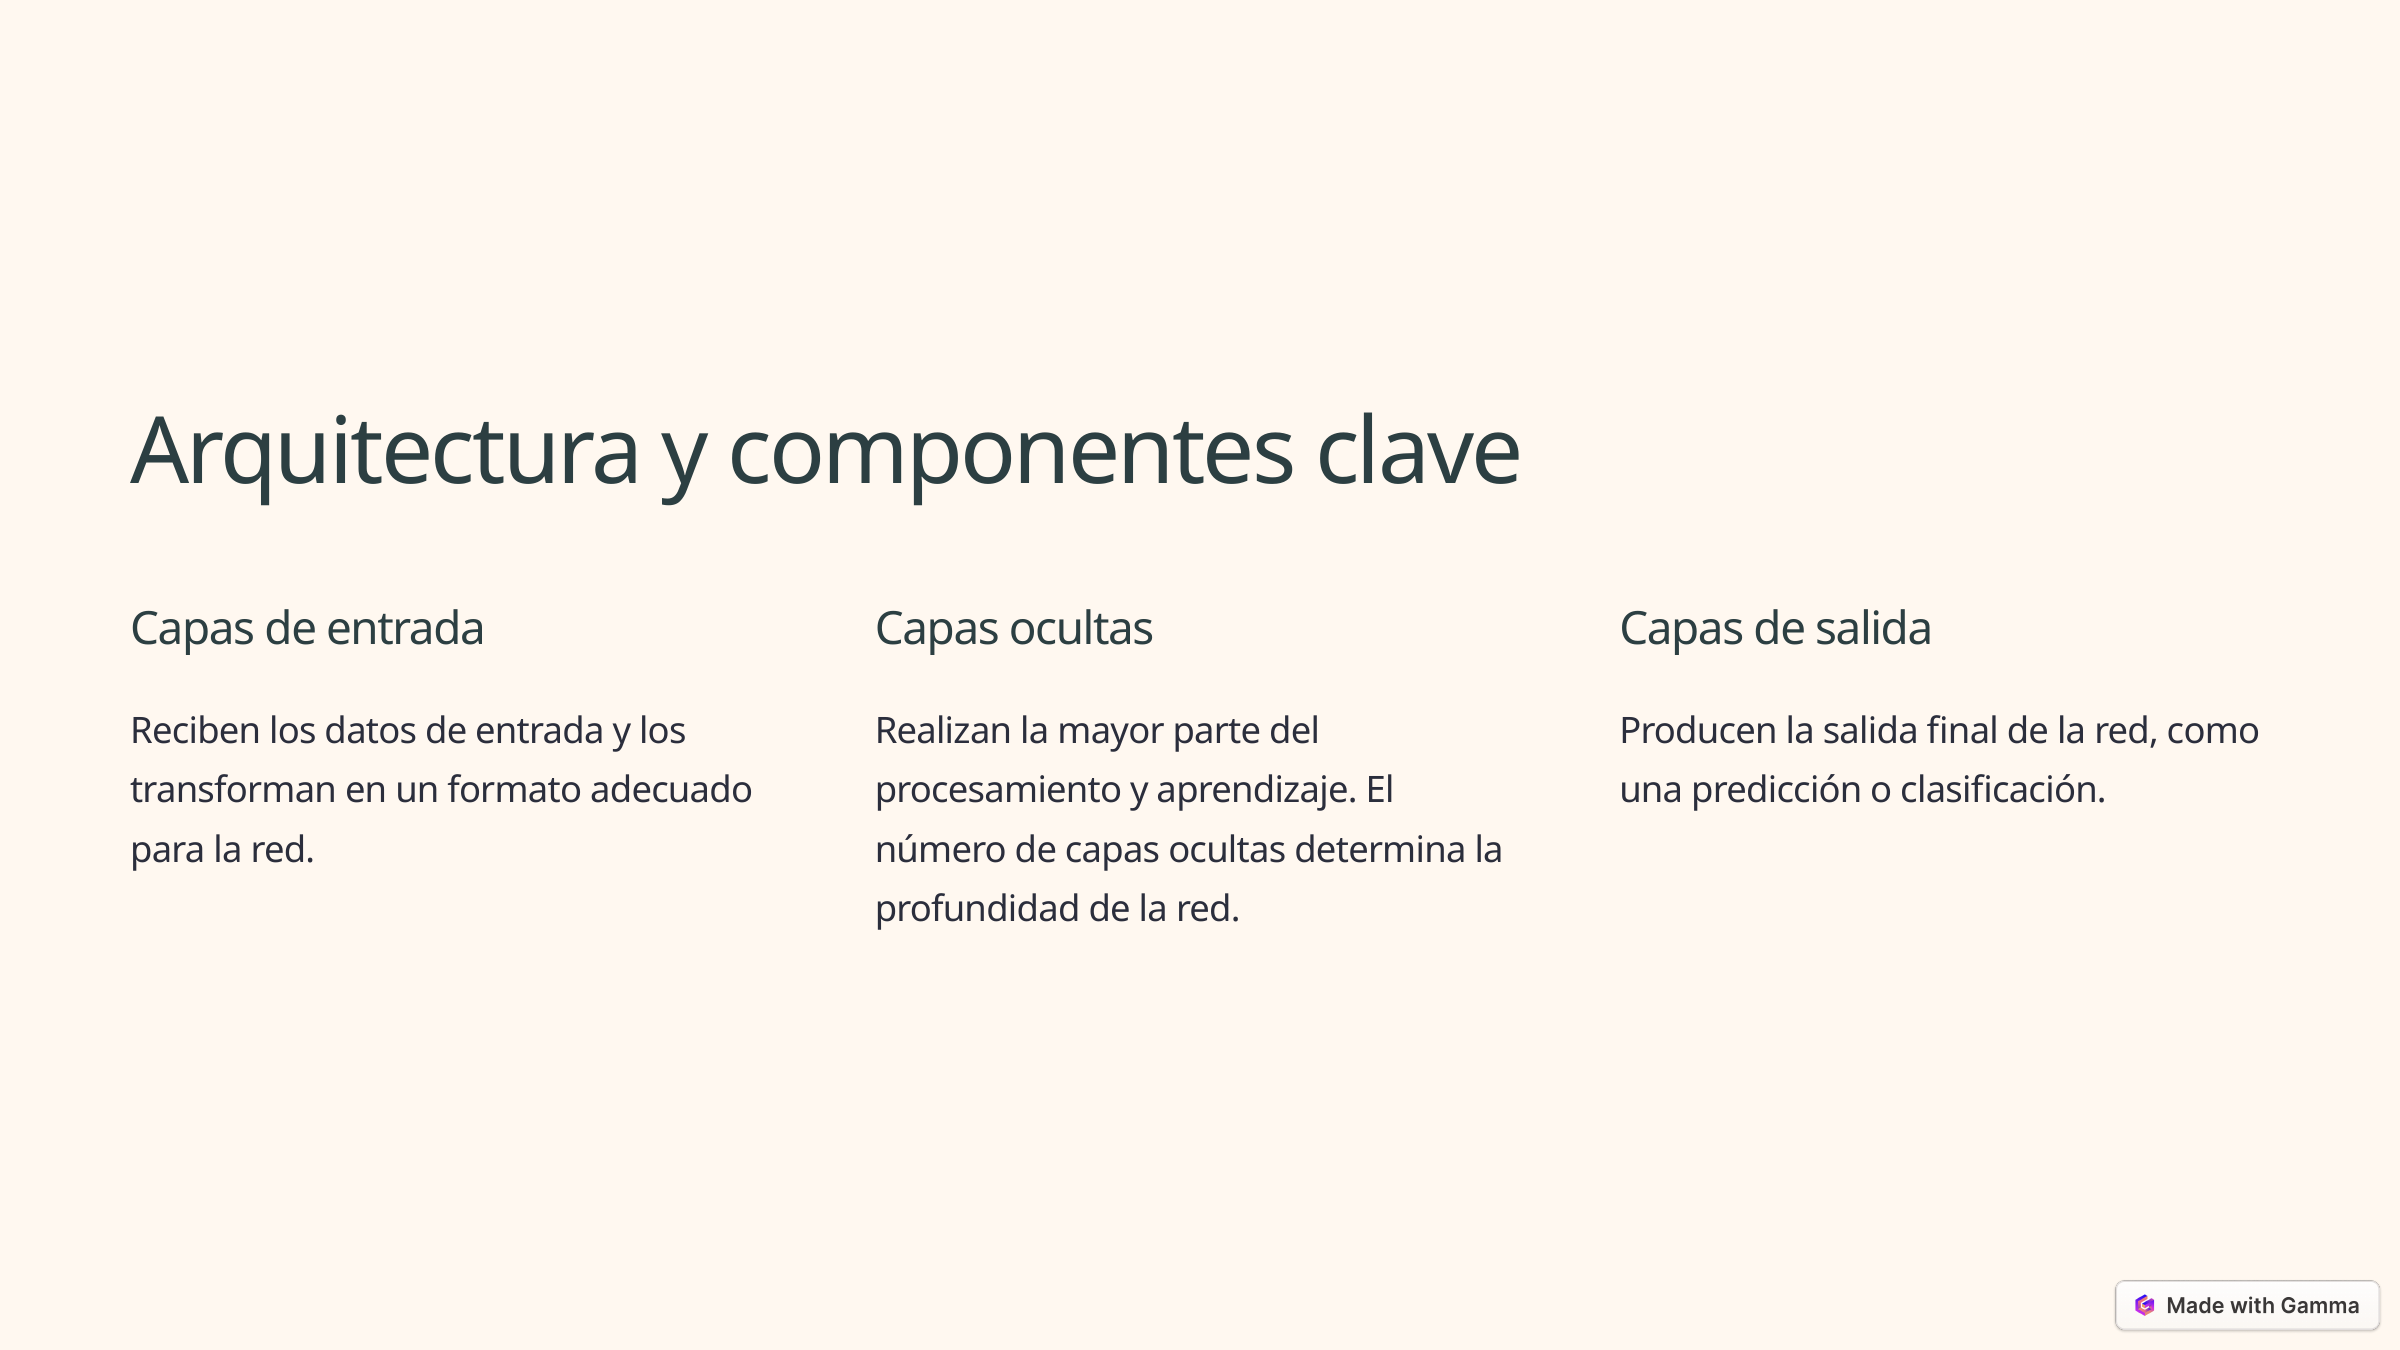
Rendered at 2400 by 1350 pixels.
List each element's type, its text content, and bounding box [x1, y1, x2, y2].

text_box Producen la salida final de la red, como una predicción o clasificación. [1619, 691, 2272, 811]
text_box Arquitectura y componentes clave [130, 386, 1520, 504]
text_box Reciben los datos de entrada y los transforman en un formato adecuado para la red. [130, 691, 783, 870]
text_box Capas de salida [1619, 596, 2085, 655]
text_box Realizan la mayor parte del procesamiento y aprendizaje. El número de capas ocultas determina la profundidad de la red. [874, 691, 1528, 930]
text_box Capas ocultas [874, 596, 1340, 655]
picture [2106, 1271, 2389, 1339]
text_box Capas de entrada [130, 596, 596, 655]
